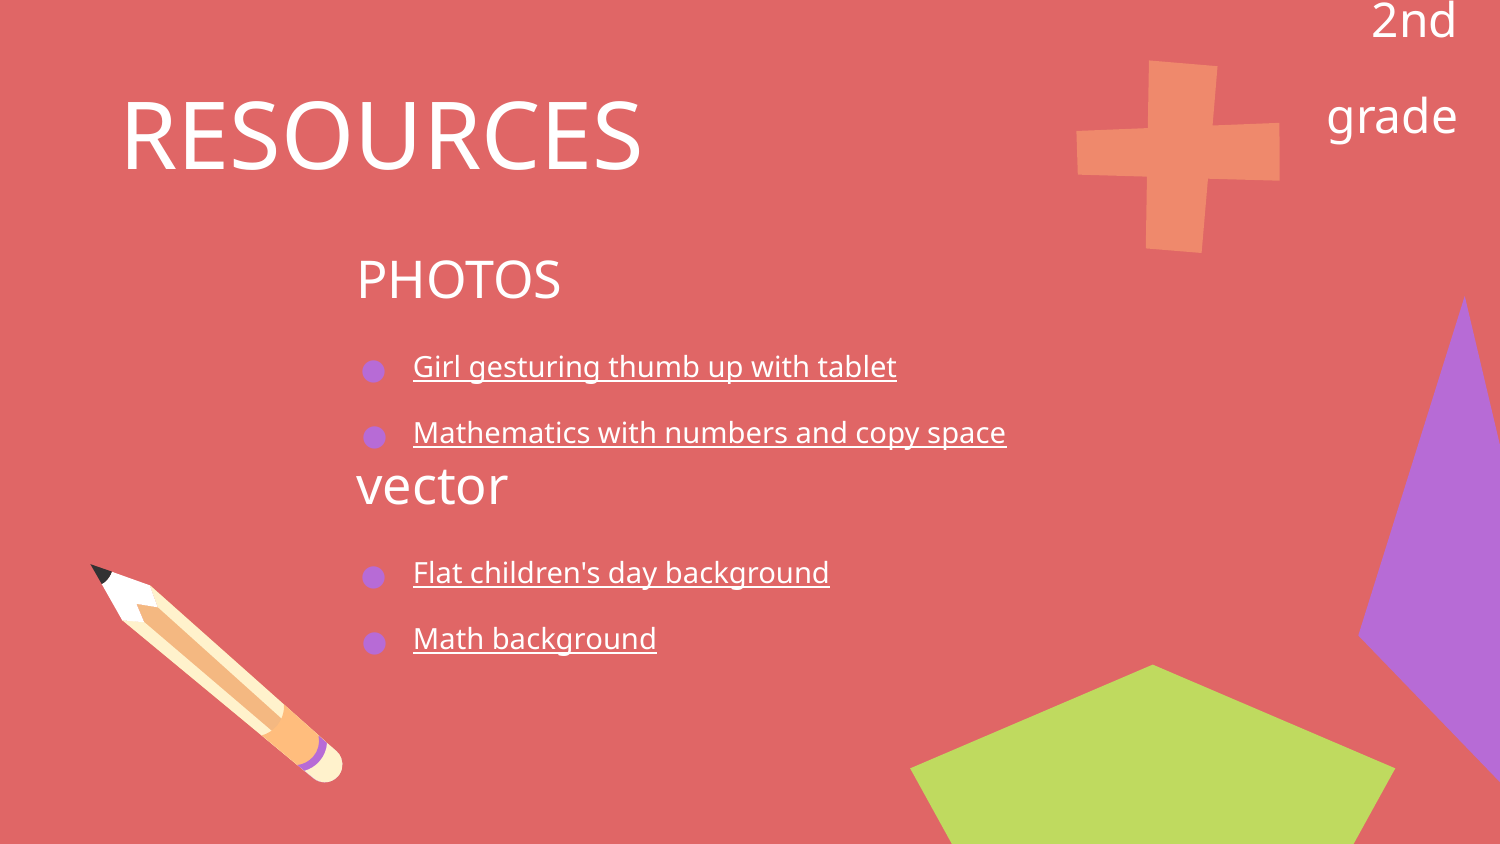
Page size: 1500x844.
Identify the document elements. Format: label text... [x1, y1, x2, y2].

text_box [1076, 60, 1280, 253]
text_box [73, 587, 365, 753]
subtitle Flat children's day background Math background [322, 513, 1178, 662]
subtitle Girl gesturing thumb up with tablet Mathematics with numbers and copy space [322, 307, 1178, 455]
title RESOURCES [104, 60, 790, 155]
subtitle PHOTOS [341, 248, 625, 307]
subtitle 2nd grade [1280, 17, 1482, 78]
subtitle vector [341, 454, 625, 513]
